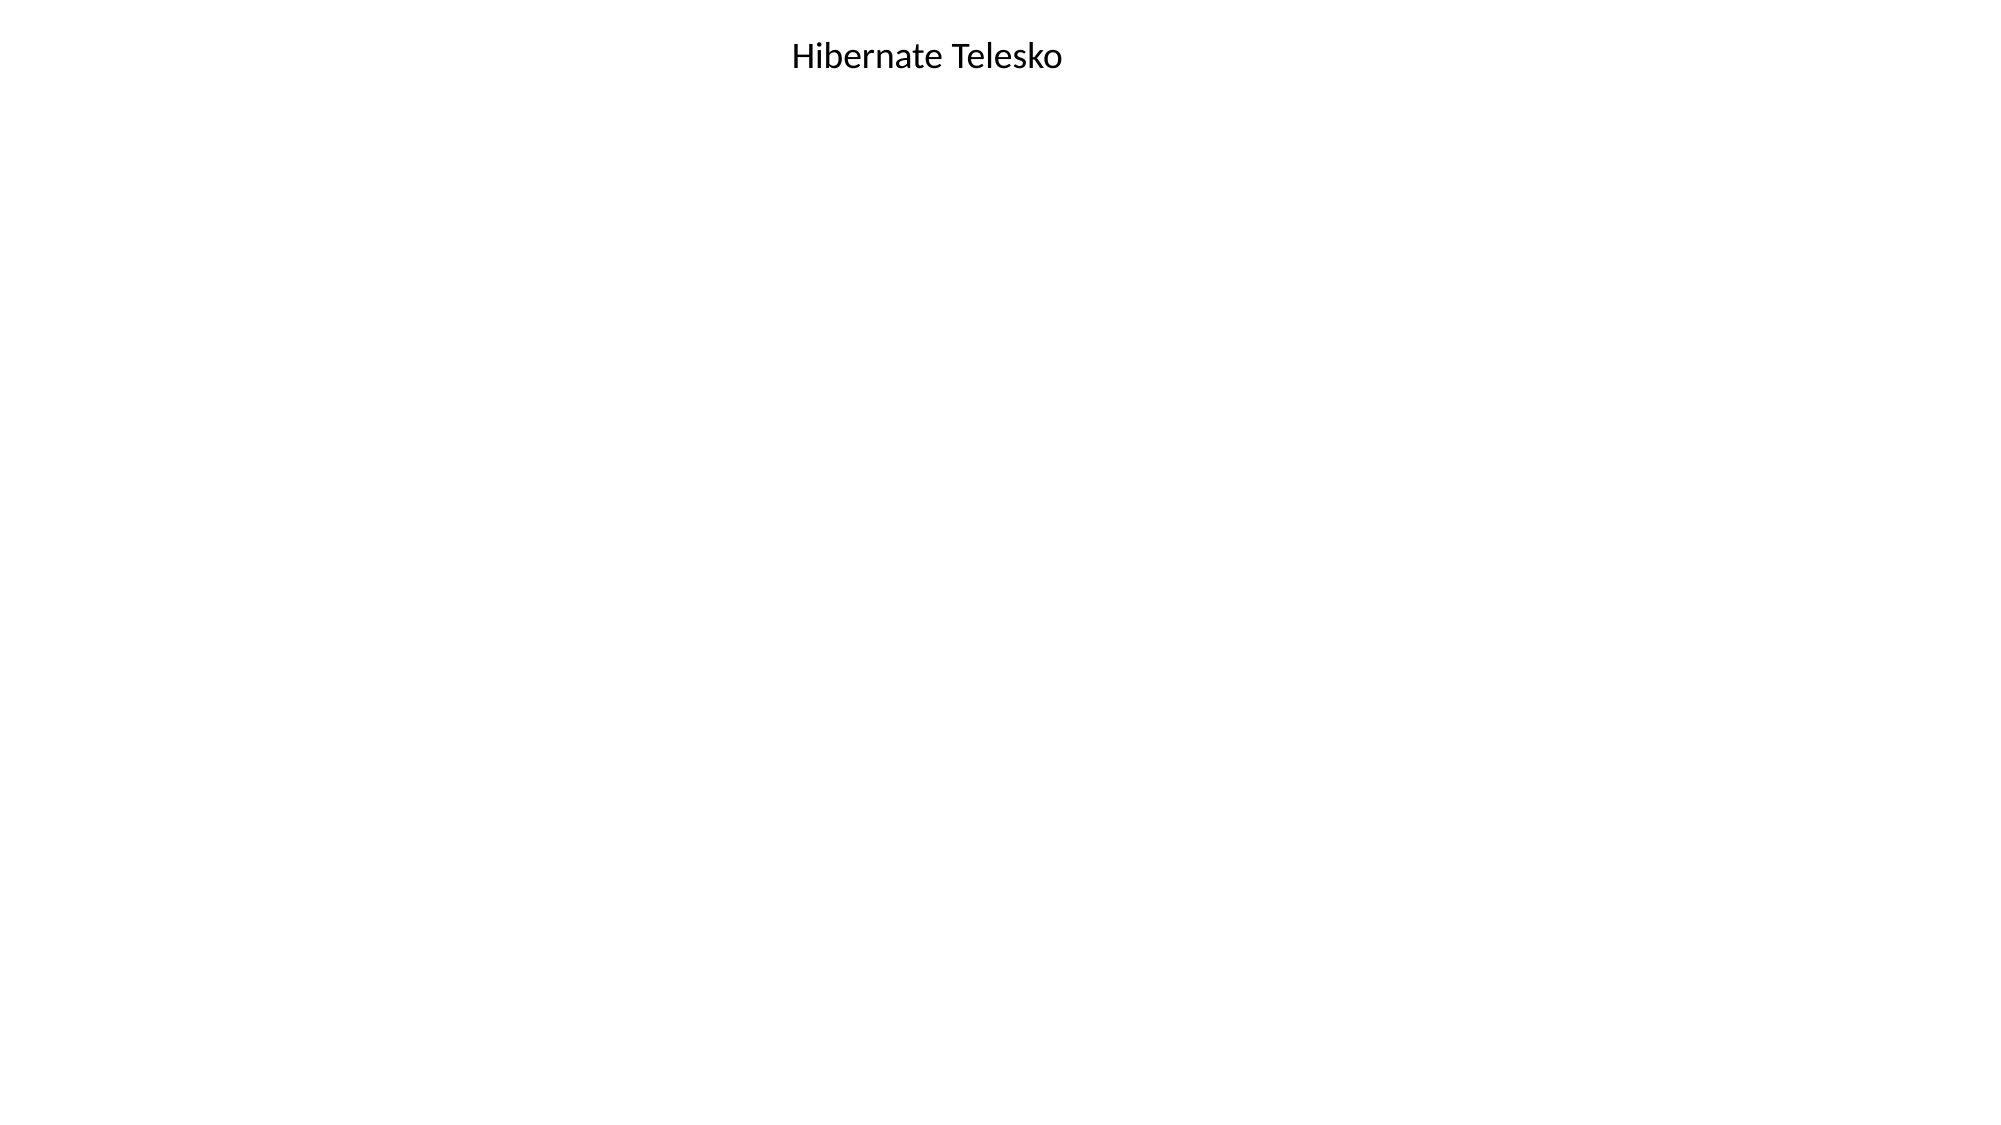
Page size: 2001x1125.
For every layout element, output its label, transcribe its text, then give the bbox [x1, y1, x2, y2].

text_box Hibernate Telesko [316, 23, 1538, 128]
